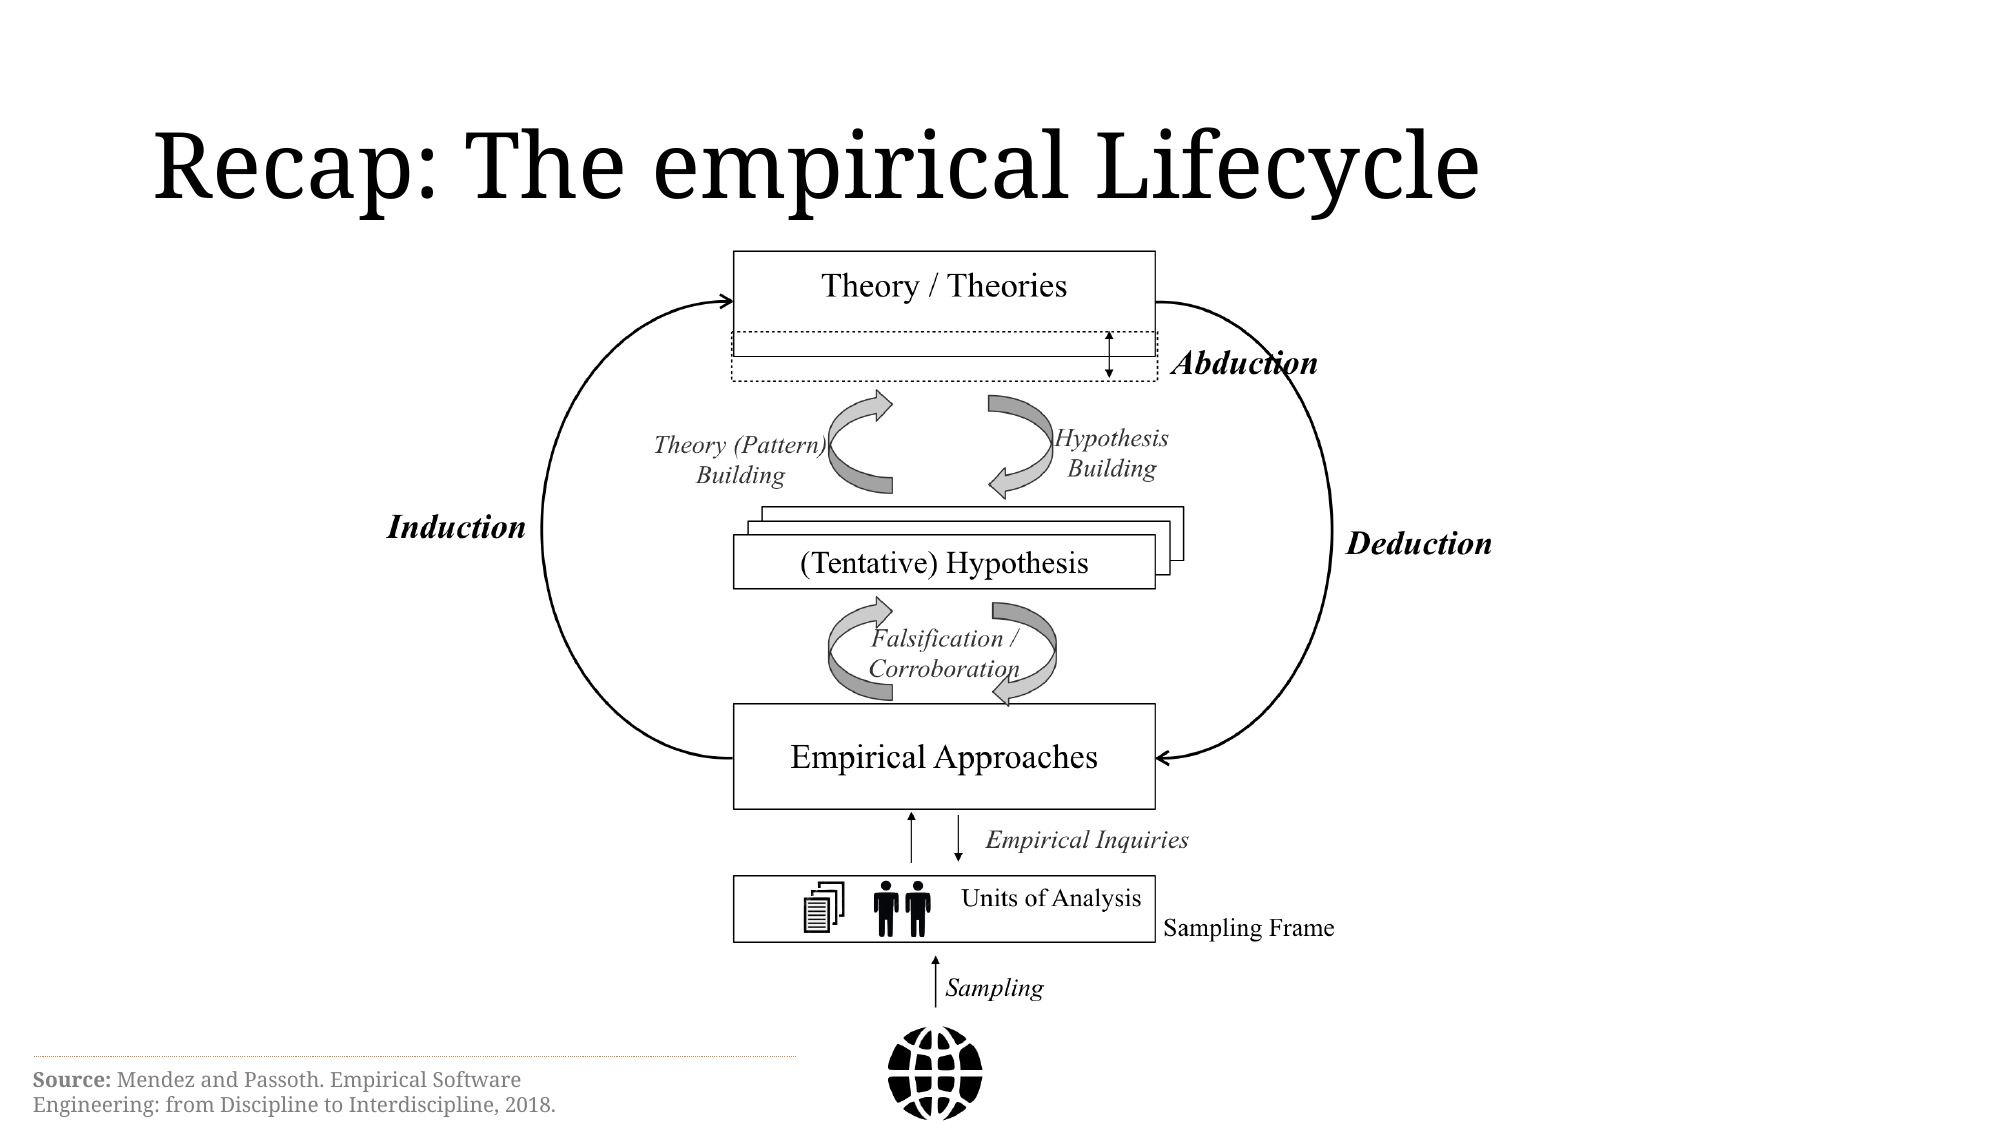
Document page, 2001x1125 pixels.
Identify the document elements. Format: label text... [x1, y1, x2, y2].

picture [322, 228, 1502, 1125]
title Recap: The empirical Lifecycle [137, 59, 1863, 278]
text_box Source: Mendez and Passoth. Empirical Software Engineering: from Discipline to Interdiscipline, 2018. [18, 1059, 322, 1124]
